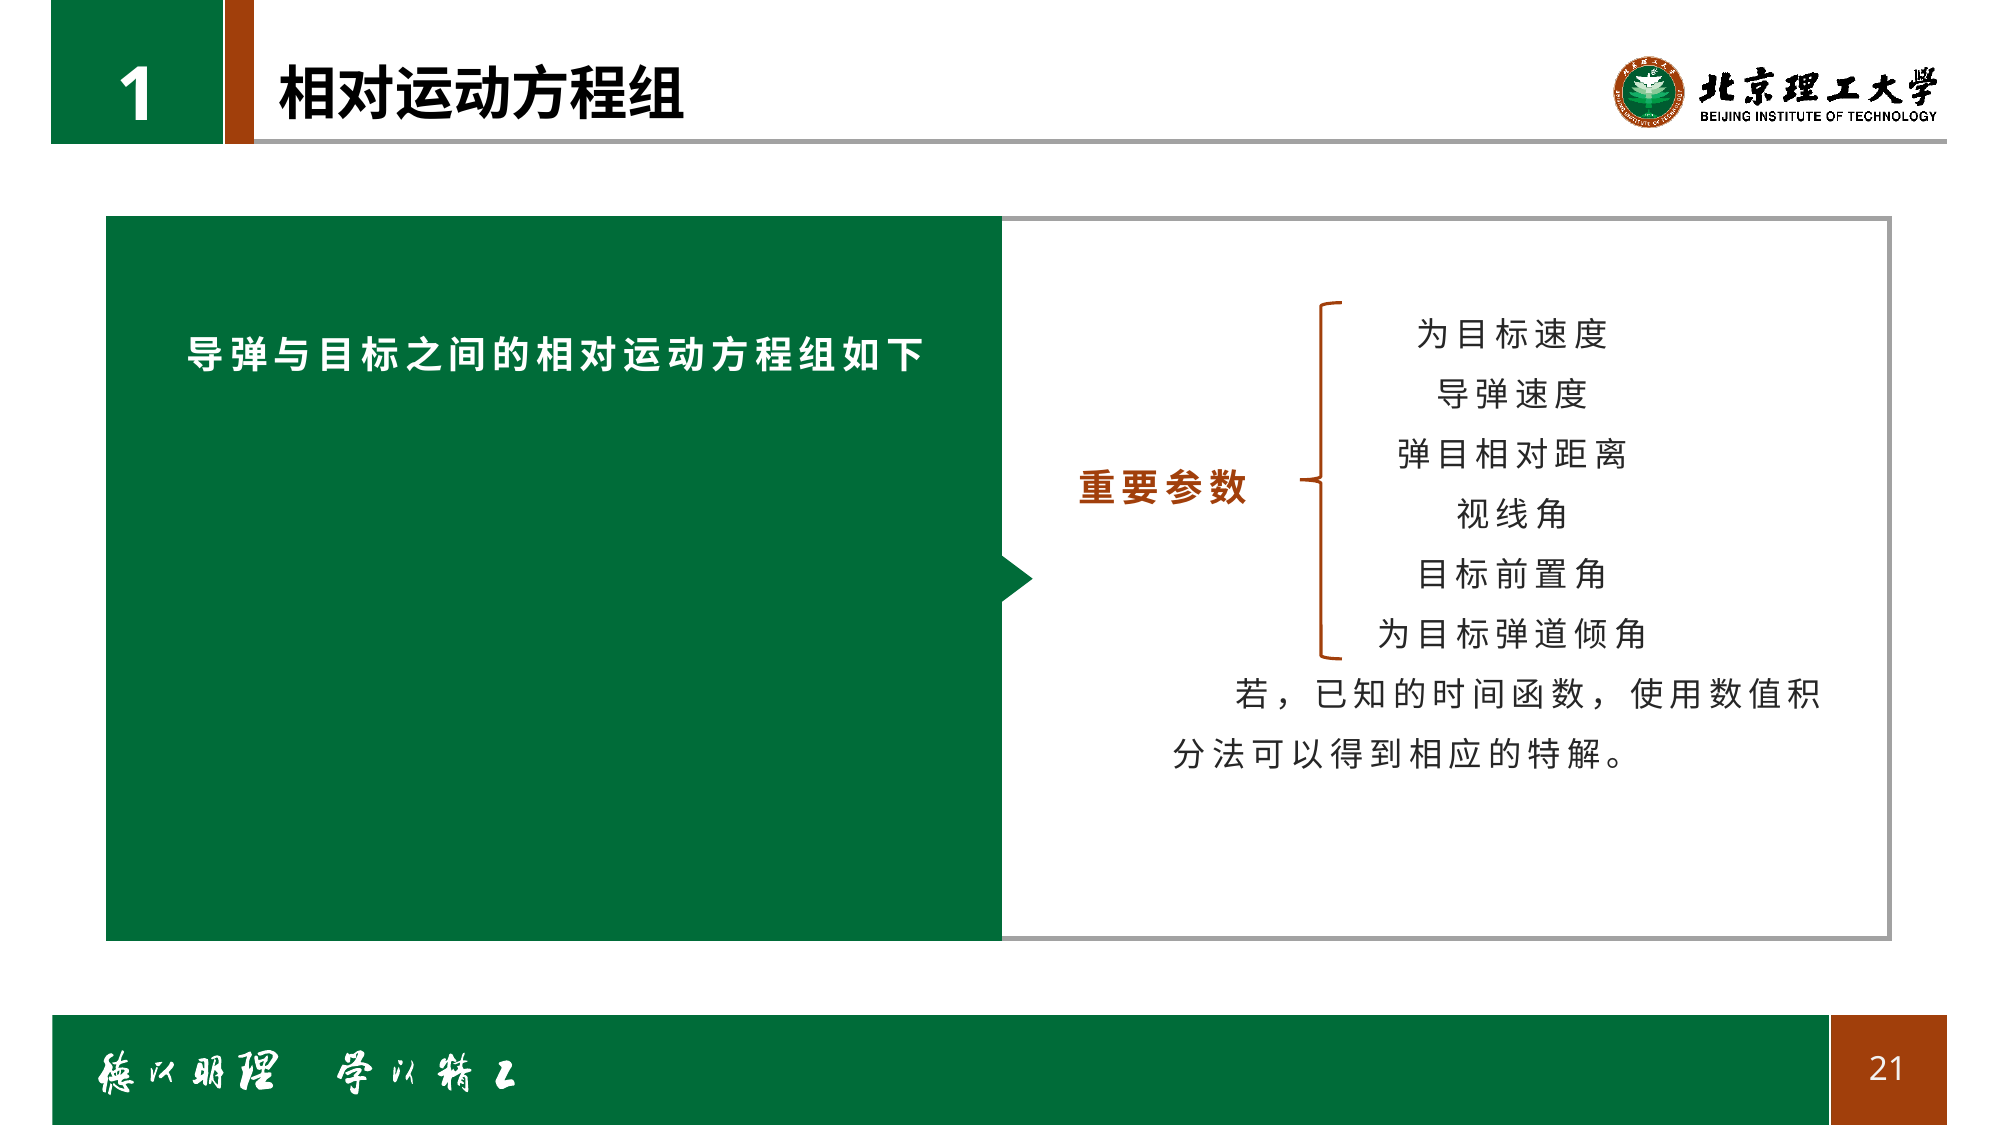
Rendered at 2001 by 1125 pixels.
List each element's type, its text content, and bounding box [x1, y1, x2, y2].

title 相对运动方程组 [263, 56, 1682, 136]
text_box 导弹与目标之间的相对运动方程组如下 [186, 317, 937, 377]
text_box [1001, 218, 1891, 940]
picture [1682, 56, 1937, 128]
text_box [999, 552, 1035, 605]
text_box 重要参数 [1078, 450, 1295, 511]
text_box 1 [58, 38, 218, 144]
text_box [107, 218, 1001, 940]
text_box [1299, 301, 1343, 661]
